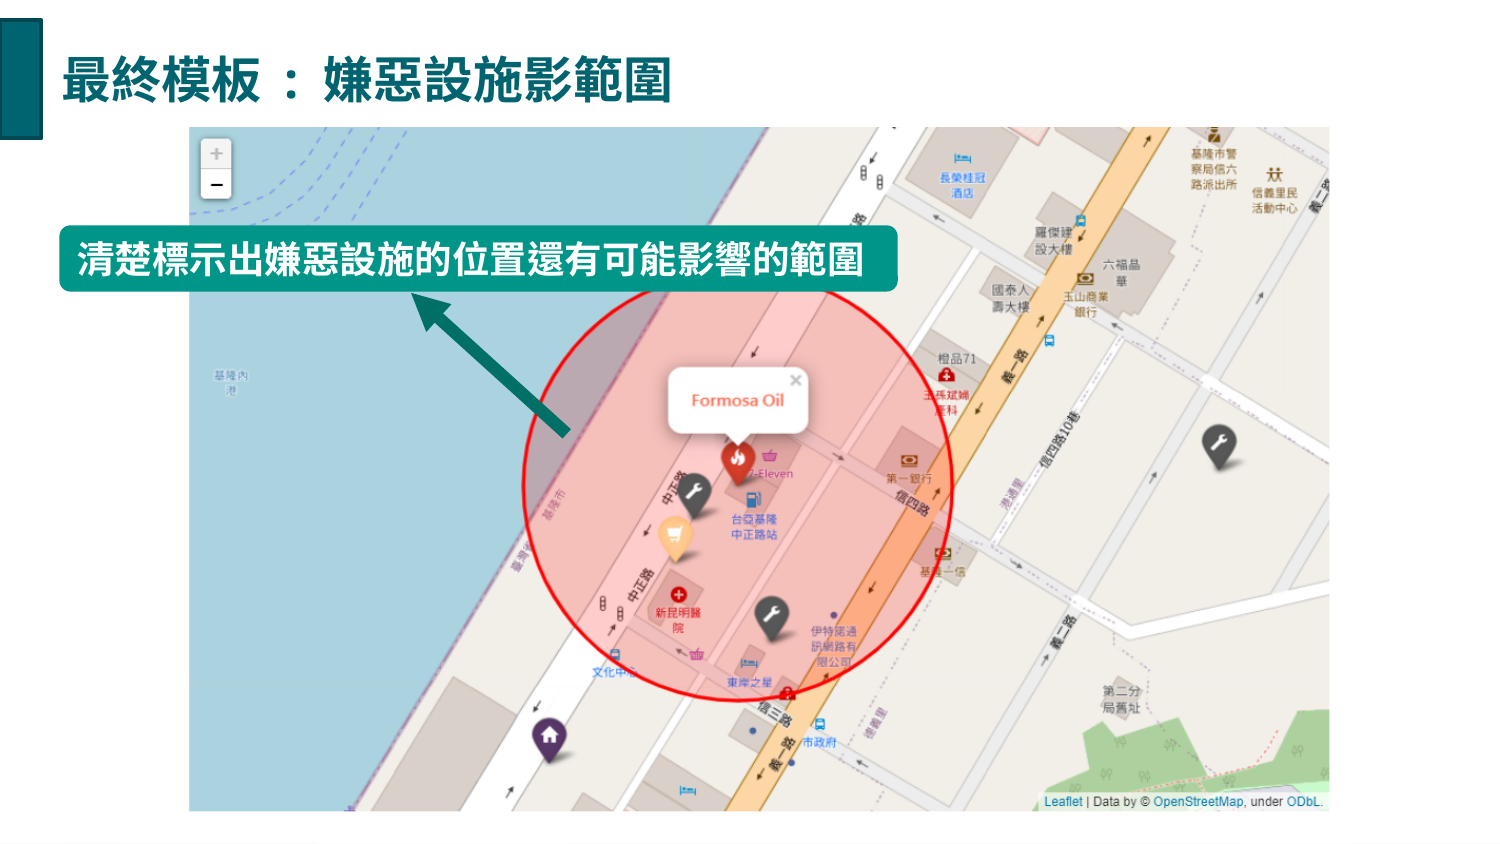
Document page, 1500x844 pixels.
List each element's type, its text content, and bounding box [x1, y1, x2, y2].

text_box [410, 292, 568, 435]
text_box 清楚標示出嫌惡設施的位置還有可能影響的範圍 [59, 225, 180, 292]
text_box [0, 18, 43, 140]
picture [185, 127, 1342, 824]
text_box 最終模板 : 嫌惡設施影範圍 [46, 41, 691, 117]
